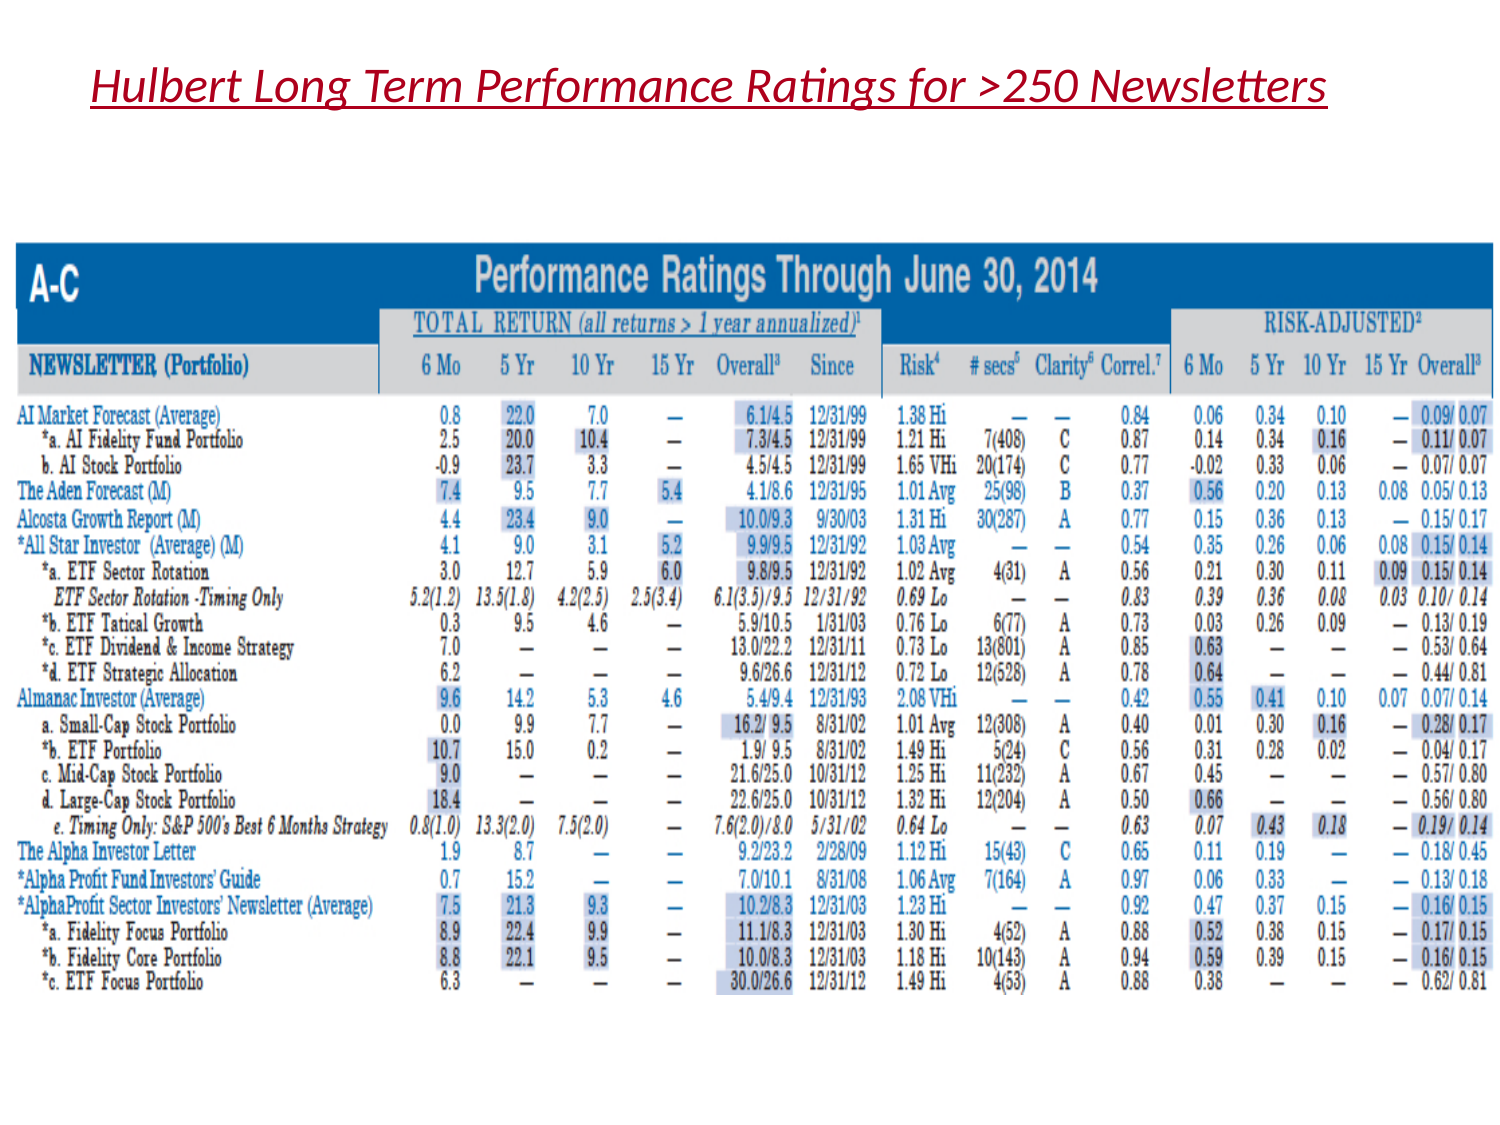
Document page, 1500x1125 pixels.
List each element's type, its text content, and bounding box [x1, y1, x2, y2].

title Hulbert Long Term Performance Ratings for >250 Newsletters [75, 45, 1425, 120]
picture [0, 219, 1500, 995]
